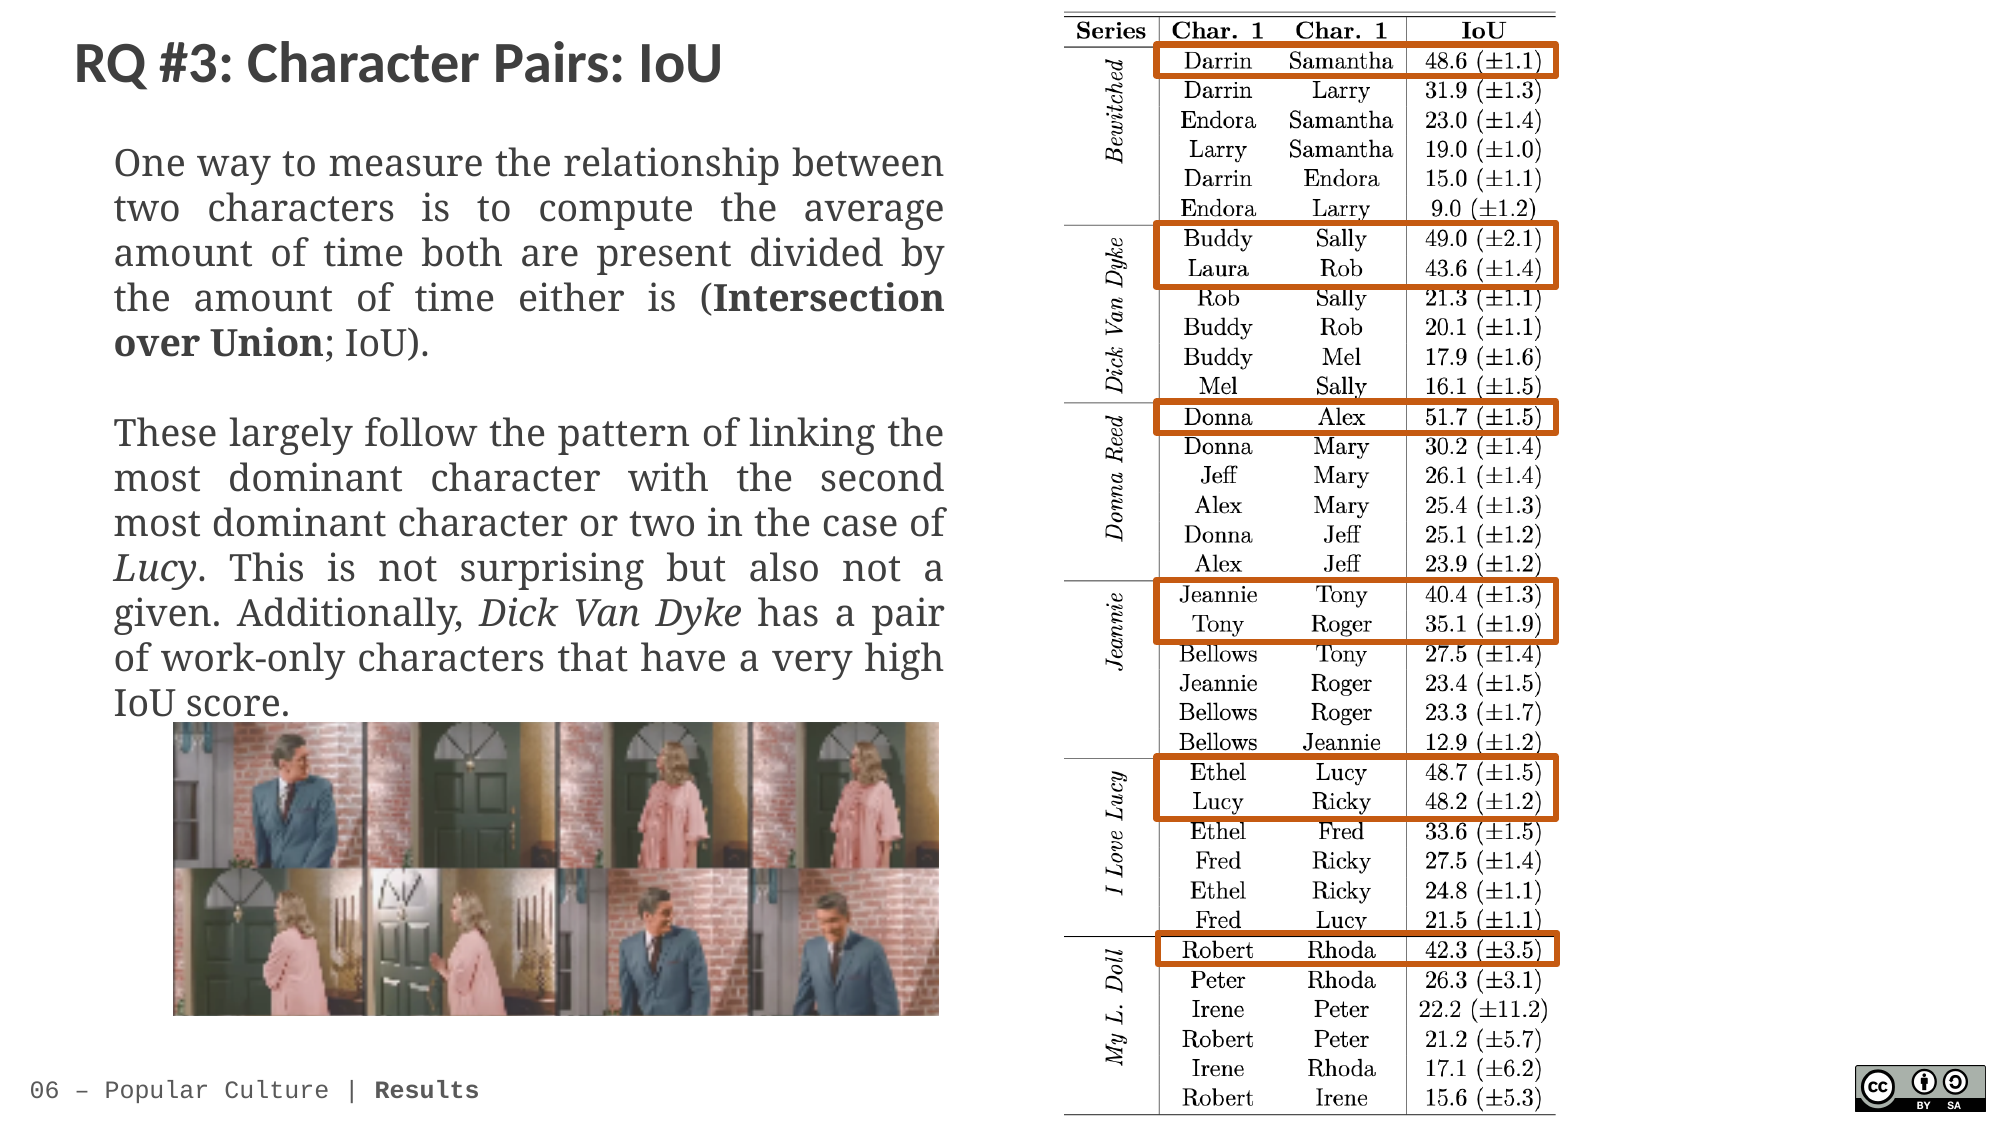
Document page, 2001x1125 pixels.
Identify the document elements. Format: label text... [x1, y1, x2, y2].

text_box RQ #3: Character Pairs: IoU [59, 16, 1047, 102]
picture [1052, 0, 1556, 1125]
text_box One way to measure the relationship between two characters is to compute the average amount of time both are present divided by the amount of time either is (Intersection over Union; IoU). These largely follow the pattern of linking the most dominant character with the second most dominant character or two in the case of Lucy. This is not surprising but also not a given. Additionally, Dick Van Dyke has a pair of work-only characters that have a very high IoU score. [98, 131, 961, 732]
text_box 06 – Popular Culture | Results [14, 1066, 780, 1111]
picture [173, 722, 939, 1016]
picture [1855, 1065, 1986, 1112]
